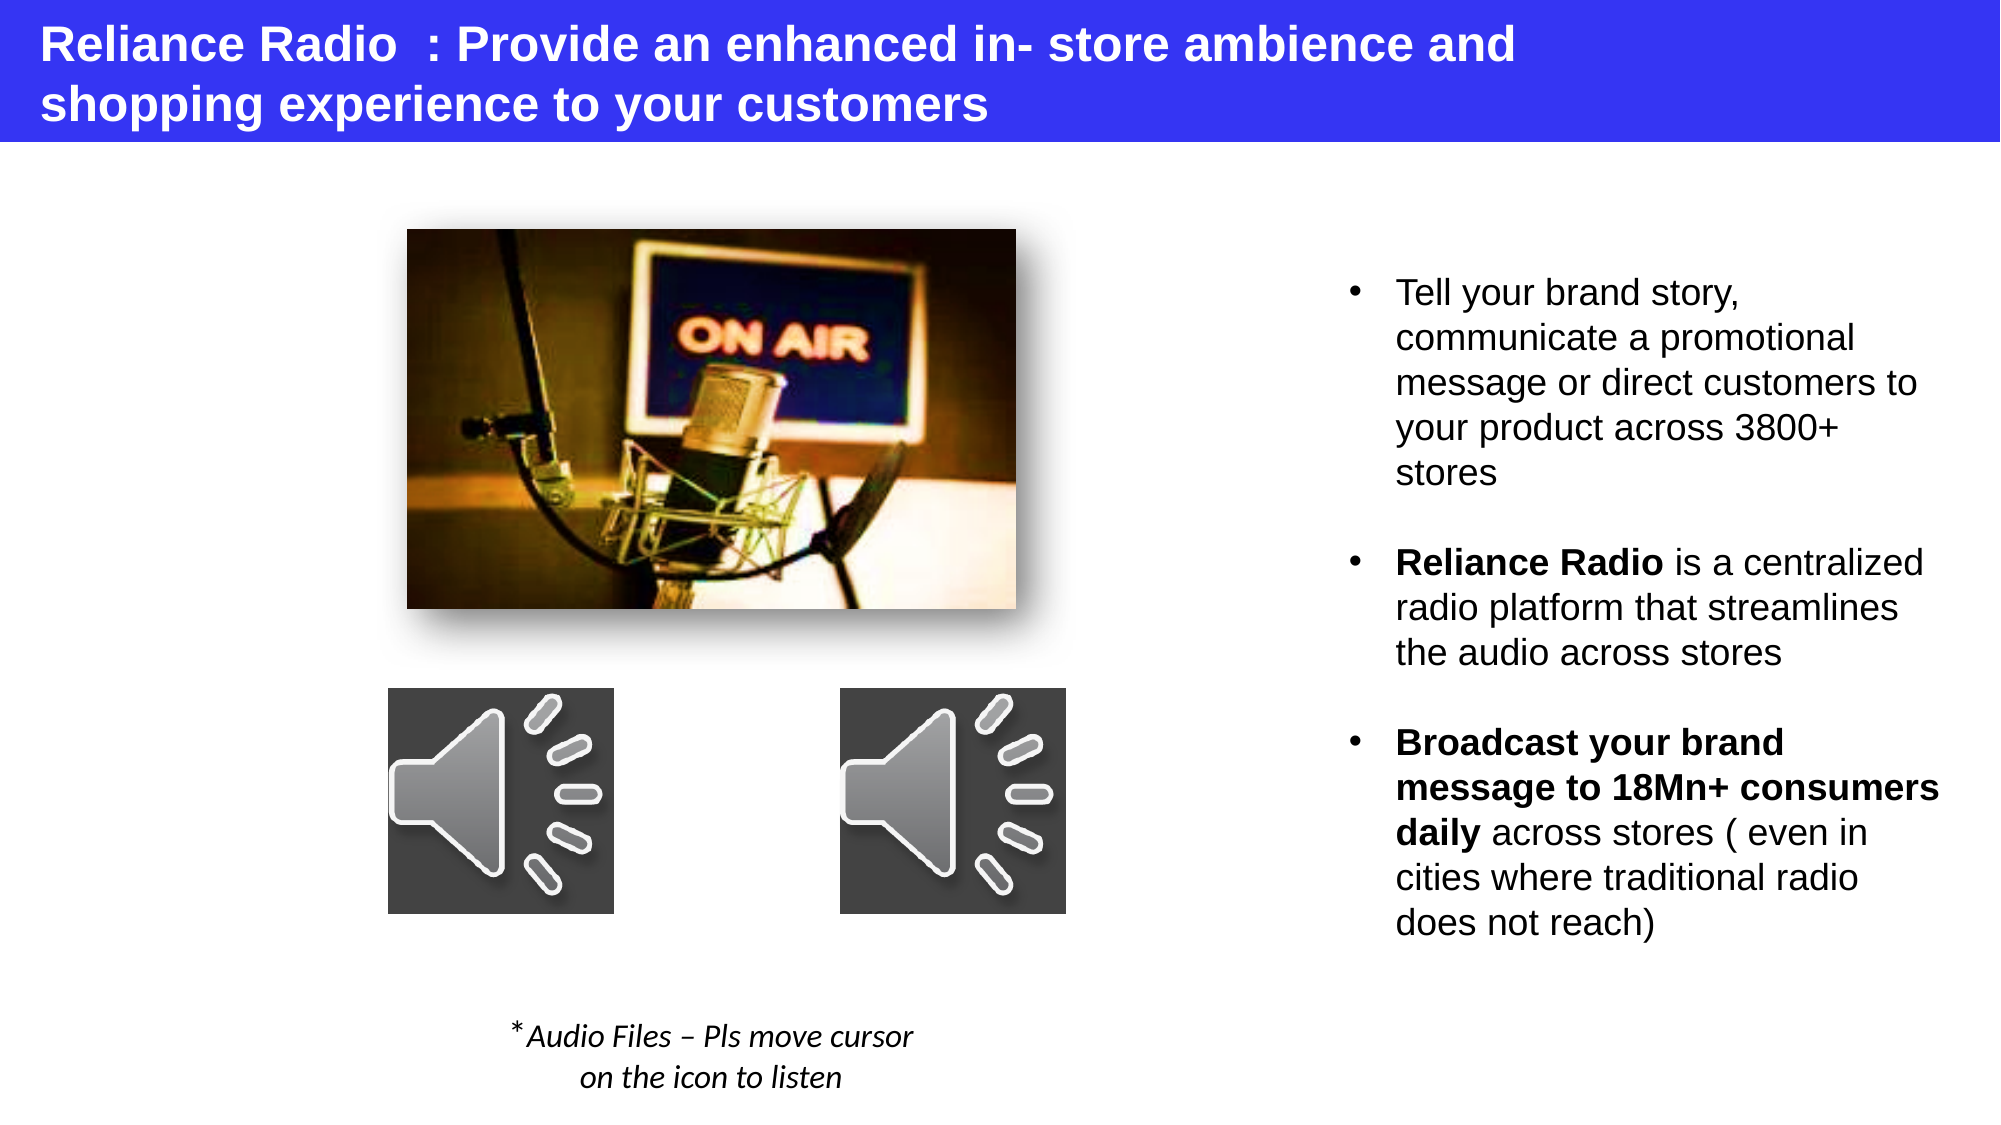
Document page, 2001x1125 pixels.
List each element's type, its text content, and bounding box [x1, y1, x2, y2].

picture [407, 229, 1016, 610]
picture [387, 686, 616, 915]
picture [838, 686, 1067, 915]
text_box *Audio Files – Pls move cursor on the icon to listen [486, 1002, 936, 1103]
text_box Tell your brand story, communicate a promotional message or direct customers to your product across 3800+ stores Reliance Radio is a centralized radio platform that streamlines the audio across stores Broadcast your brand message to 18Mn+ consumers daily across stores ( even in cities where traditional radio does not reach) [1333, 260, 1959, 950]
text_box Reliance Radio : Provide an enhanced in- store ambience and shopping experience to your customers [0, 0, 2000, 142]
